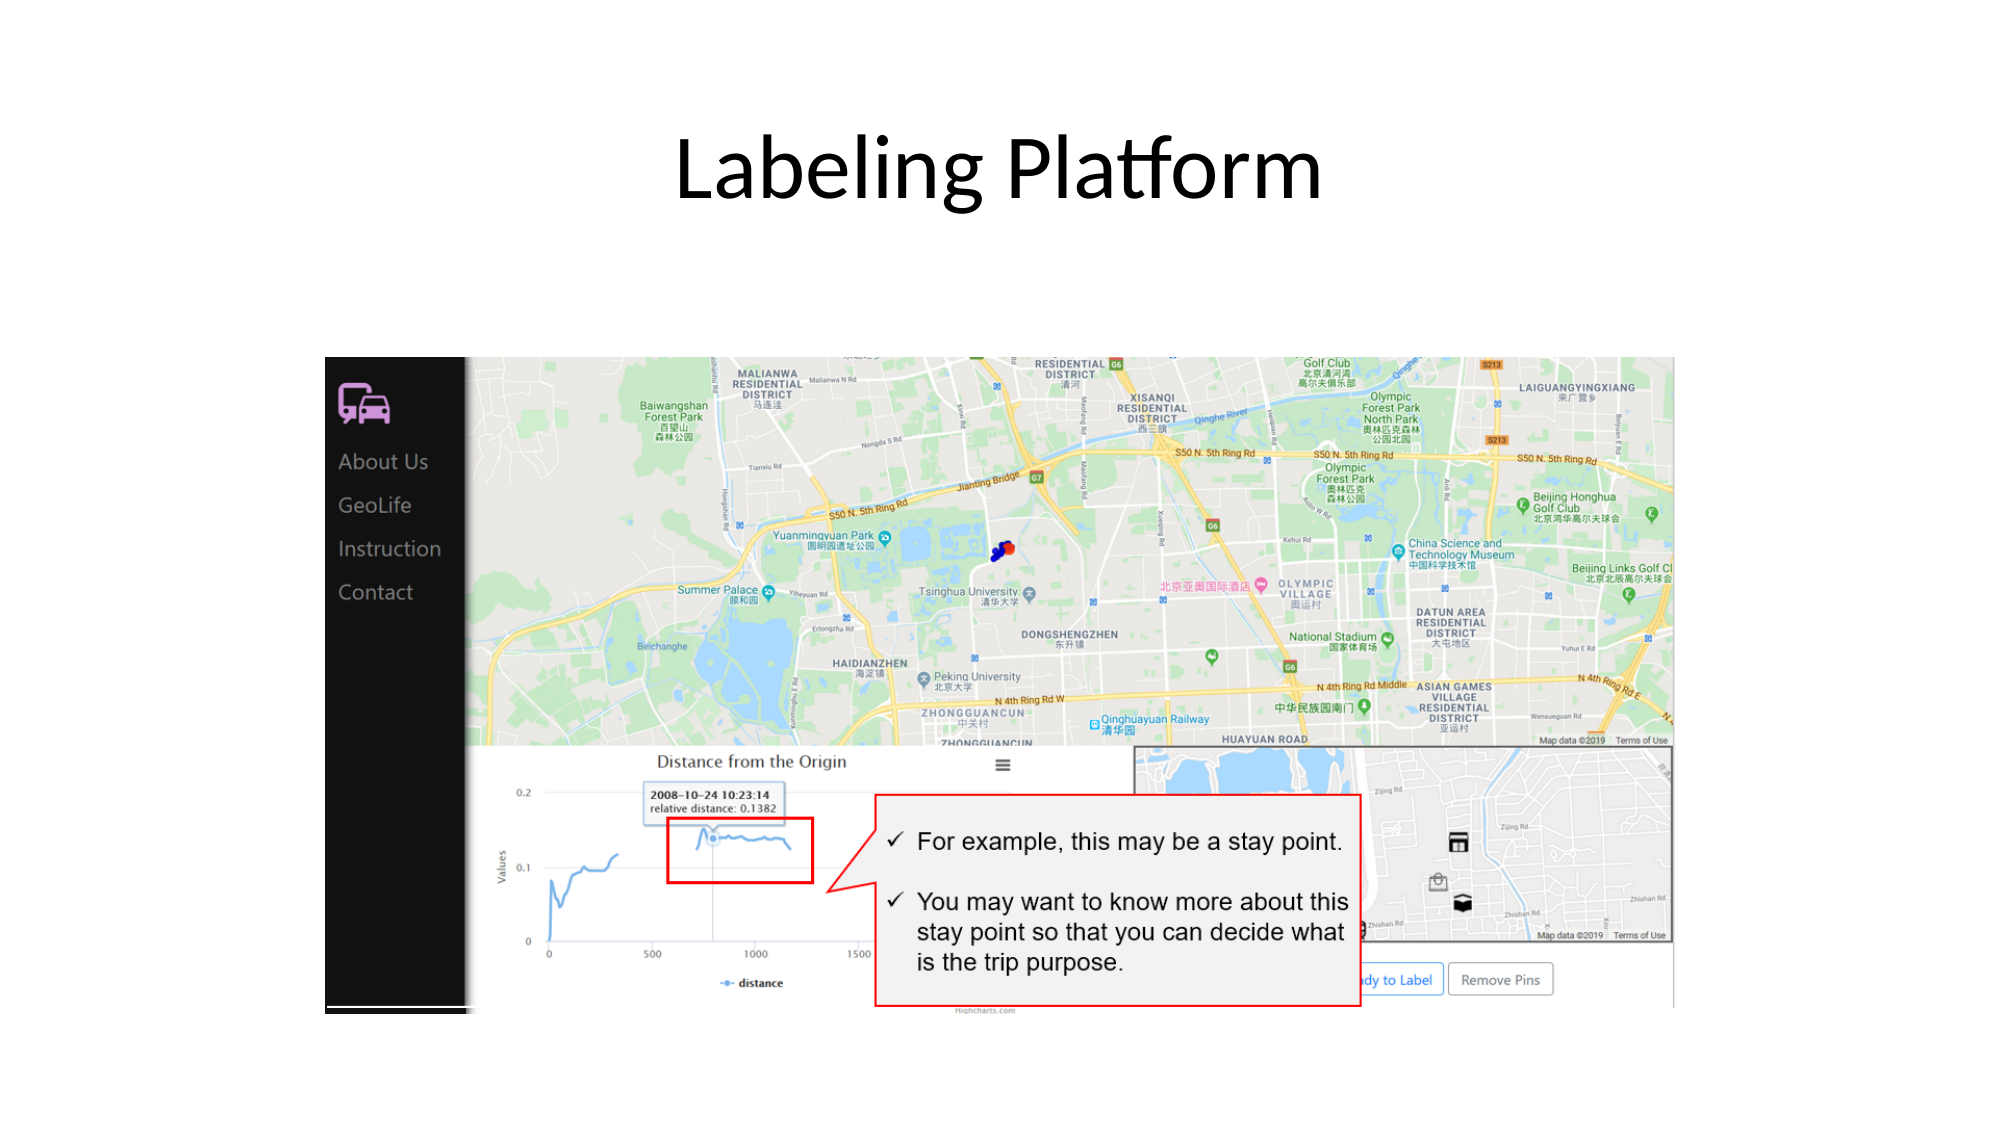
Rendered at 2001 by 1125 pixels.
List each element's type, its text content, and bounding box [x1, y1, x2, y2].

title Labeling Platform [137, 59, 1863, 278]
picture [325, 357, 1675, 1014]
